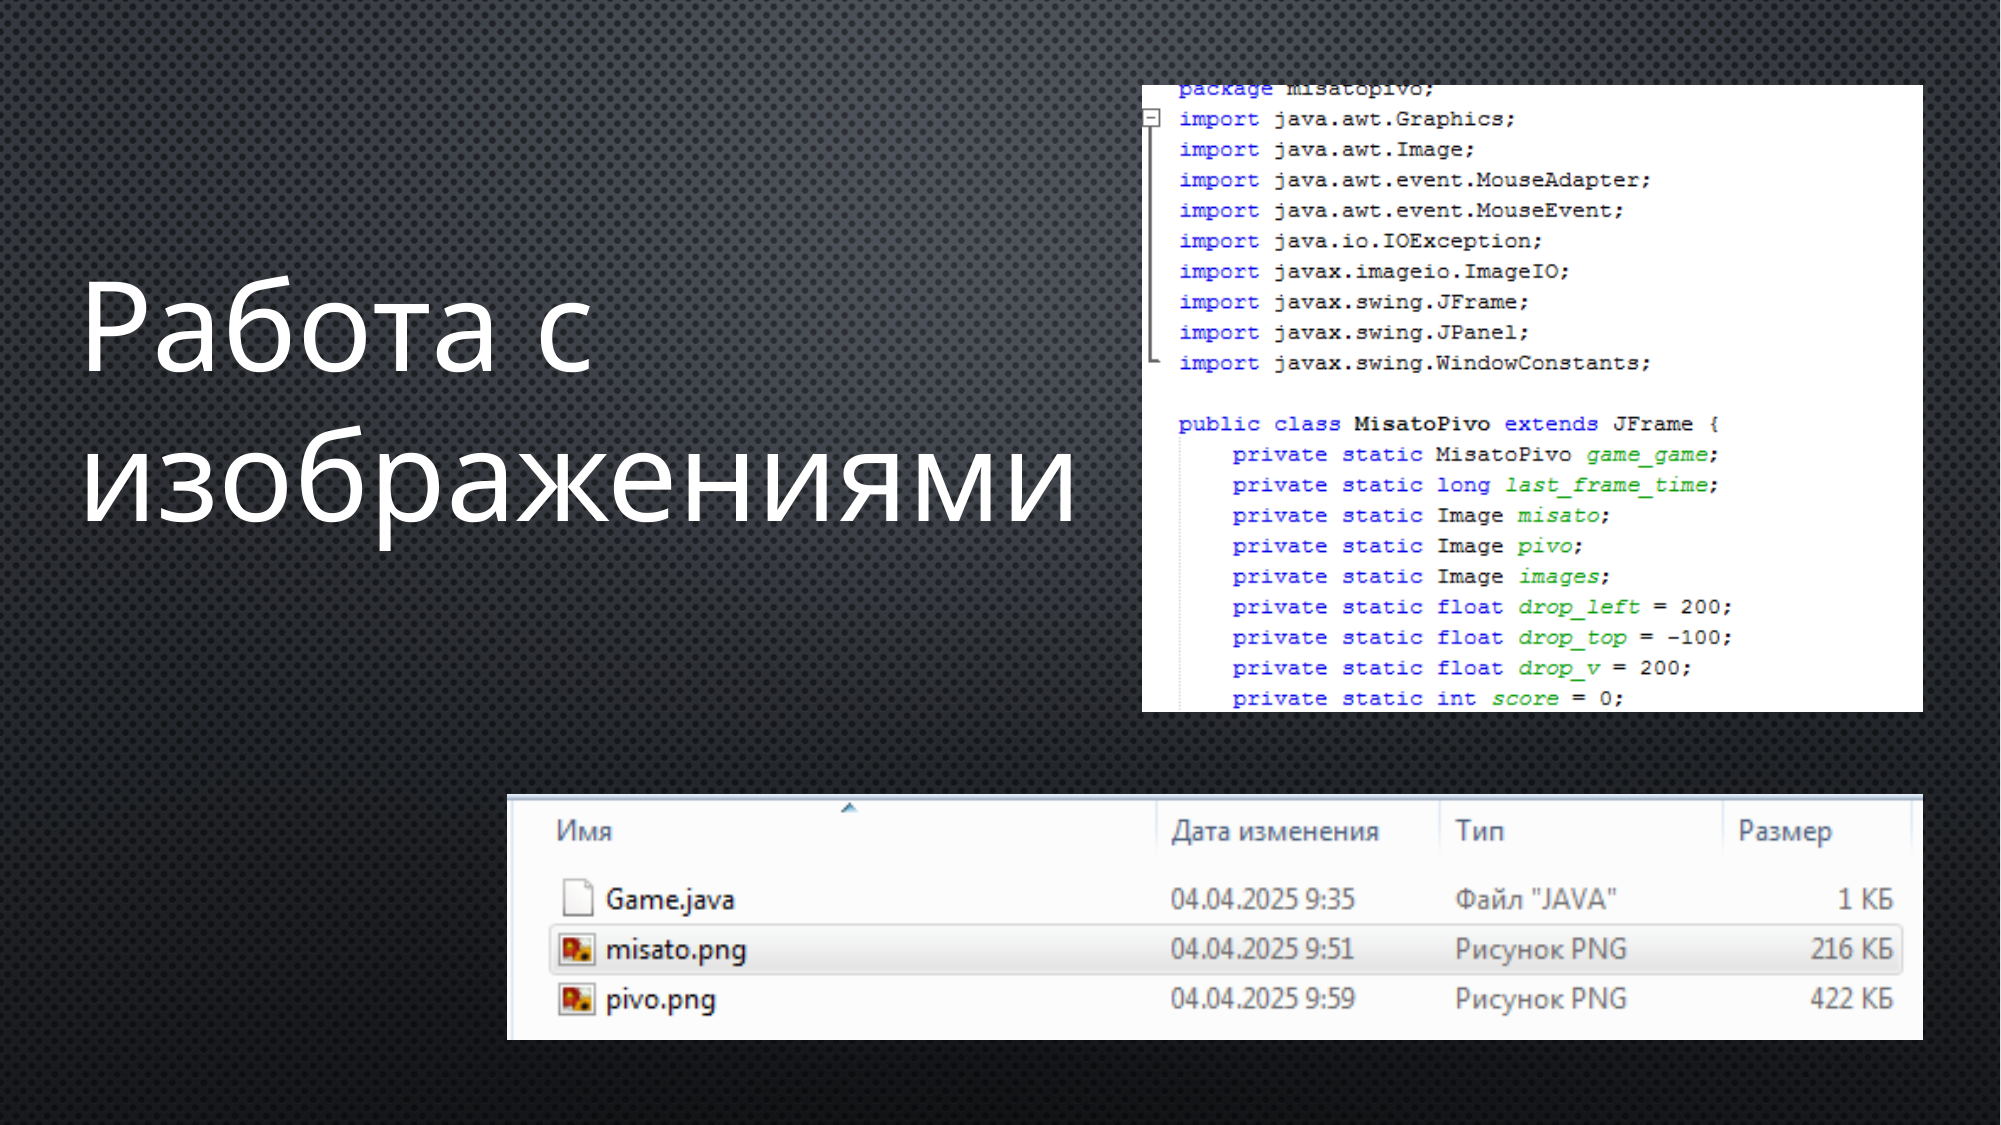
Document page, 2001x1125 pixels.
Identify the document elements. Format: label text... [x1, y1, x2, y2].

text_box Работа с изображениями [62, 239, 1142, 554]
picture [1142, 84, 1923, 712]
text_box [174, 105, 1142, 239]
picture [507, 794, 1923, 1040]
